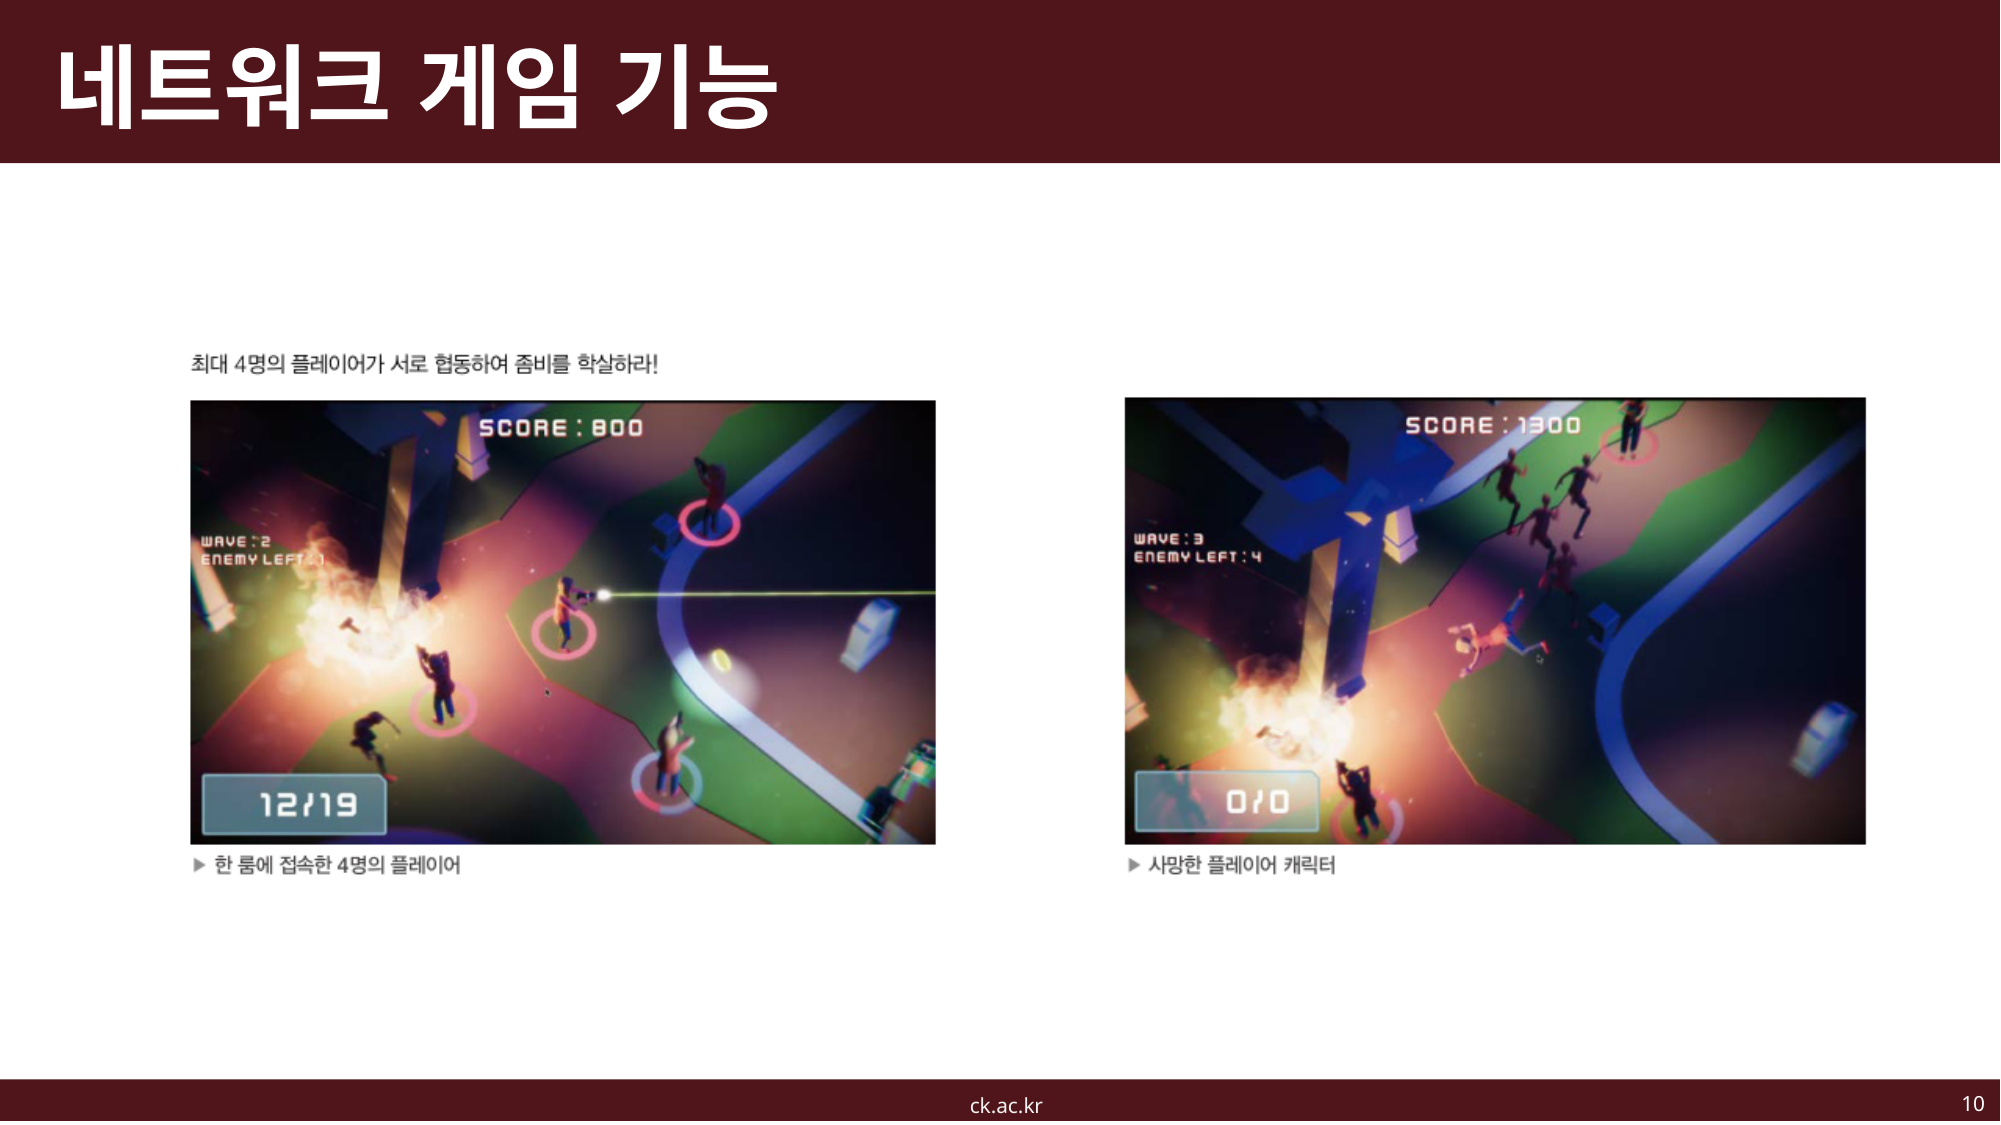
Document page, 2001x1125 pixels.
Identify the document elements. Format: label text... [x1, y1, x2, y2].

picture [186, 349, 947, 884]
footer ck.ac.kr [949, 1084, 1064, 1125]
picture [1108, 393, 1874, 884]
title 네트워크 게임 기능 [39, 34, 1289, 149]
slide_number 10 [1911, 1083, 2000, 1125]
